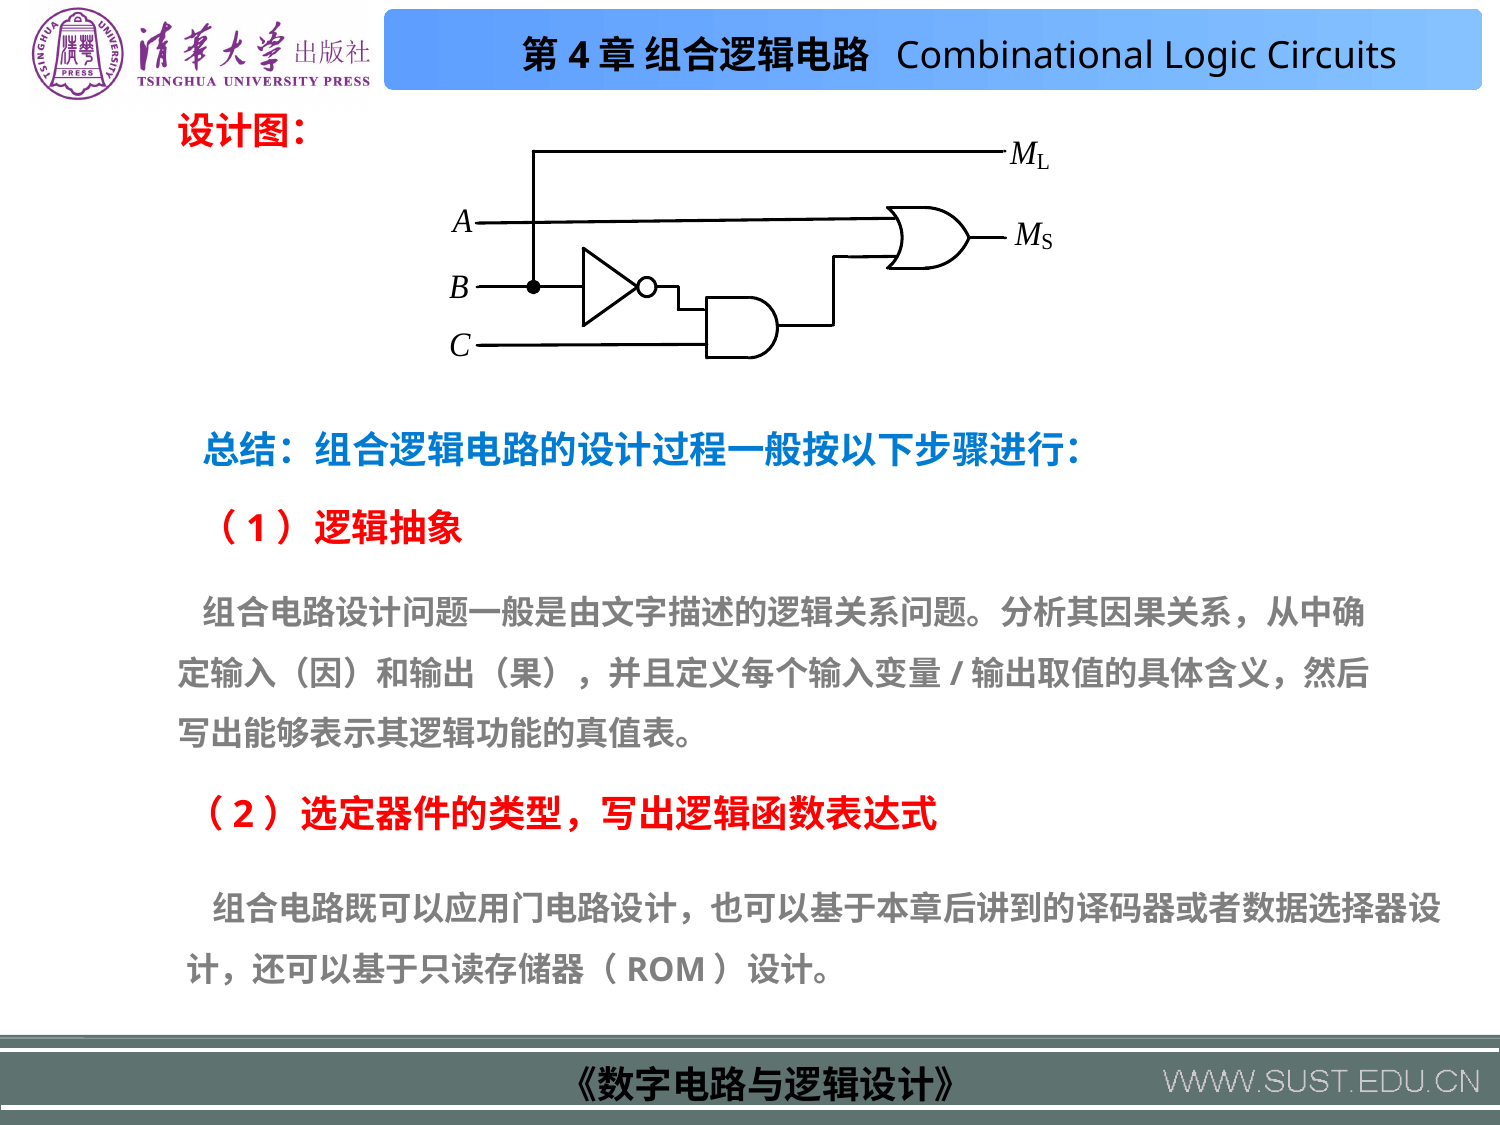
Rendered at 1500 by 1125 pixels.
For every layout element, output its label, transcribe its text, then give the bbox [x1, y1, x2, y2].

text_box （1）逻辑抽象 [1151, 1057, 1492, 1105]
text_box 总结：组合逻辑电路的设计过程一般按以下步骤进行： [187, 418, 1118, 479]
text_box （1）逻辑抽象 [184, 497, 485, 557]
text_box 组合电路既可以应用门电路设计，也可以基于本章后讲到的译码器或者数据选择器设计，还可以基于只读存储器（ROM）设计。 [171, 852, 1458, 995]
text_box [441, 117, 1059, 392]
picture [28, 0, 373, 110]
text_box 组合电路设计问题一般是由文字描述的逻辑关系问题。分析其因果关系，从中确定输入（因）和输出（果），并且定义每个输入变量/输出取值的具体含义，然后写出能够表示其逻辑功能的真值表。 [162, 557, 1414, 760]
text_box （2）选定器件的类型，写出逻辑函数表达式 [171, 782, 991, 843]
text_box 设计图： [162, 99, 343, 160]
